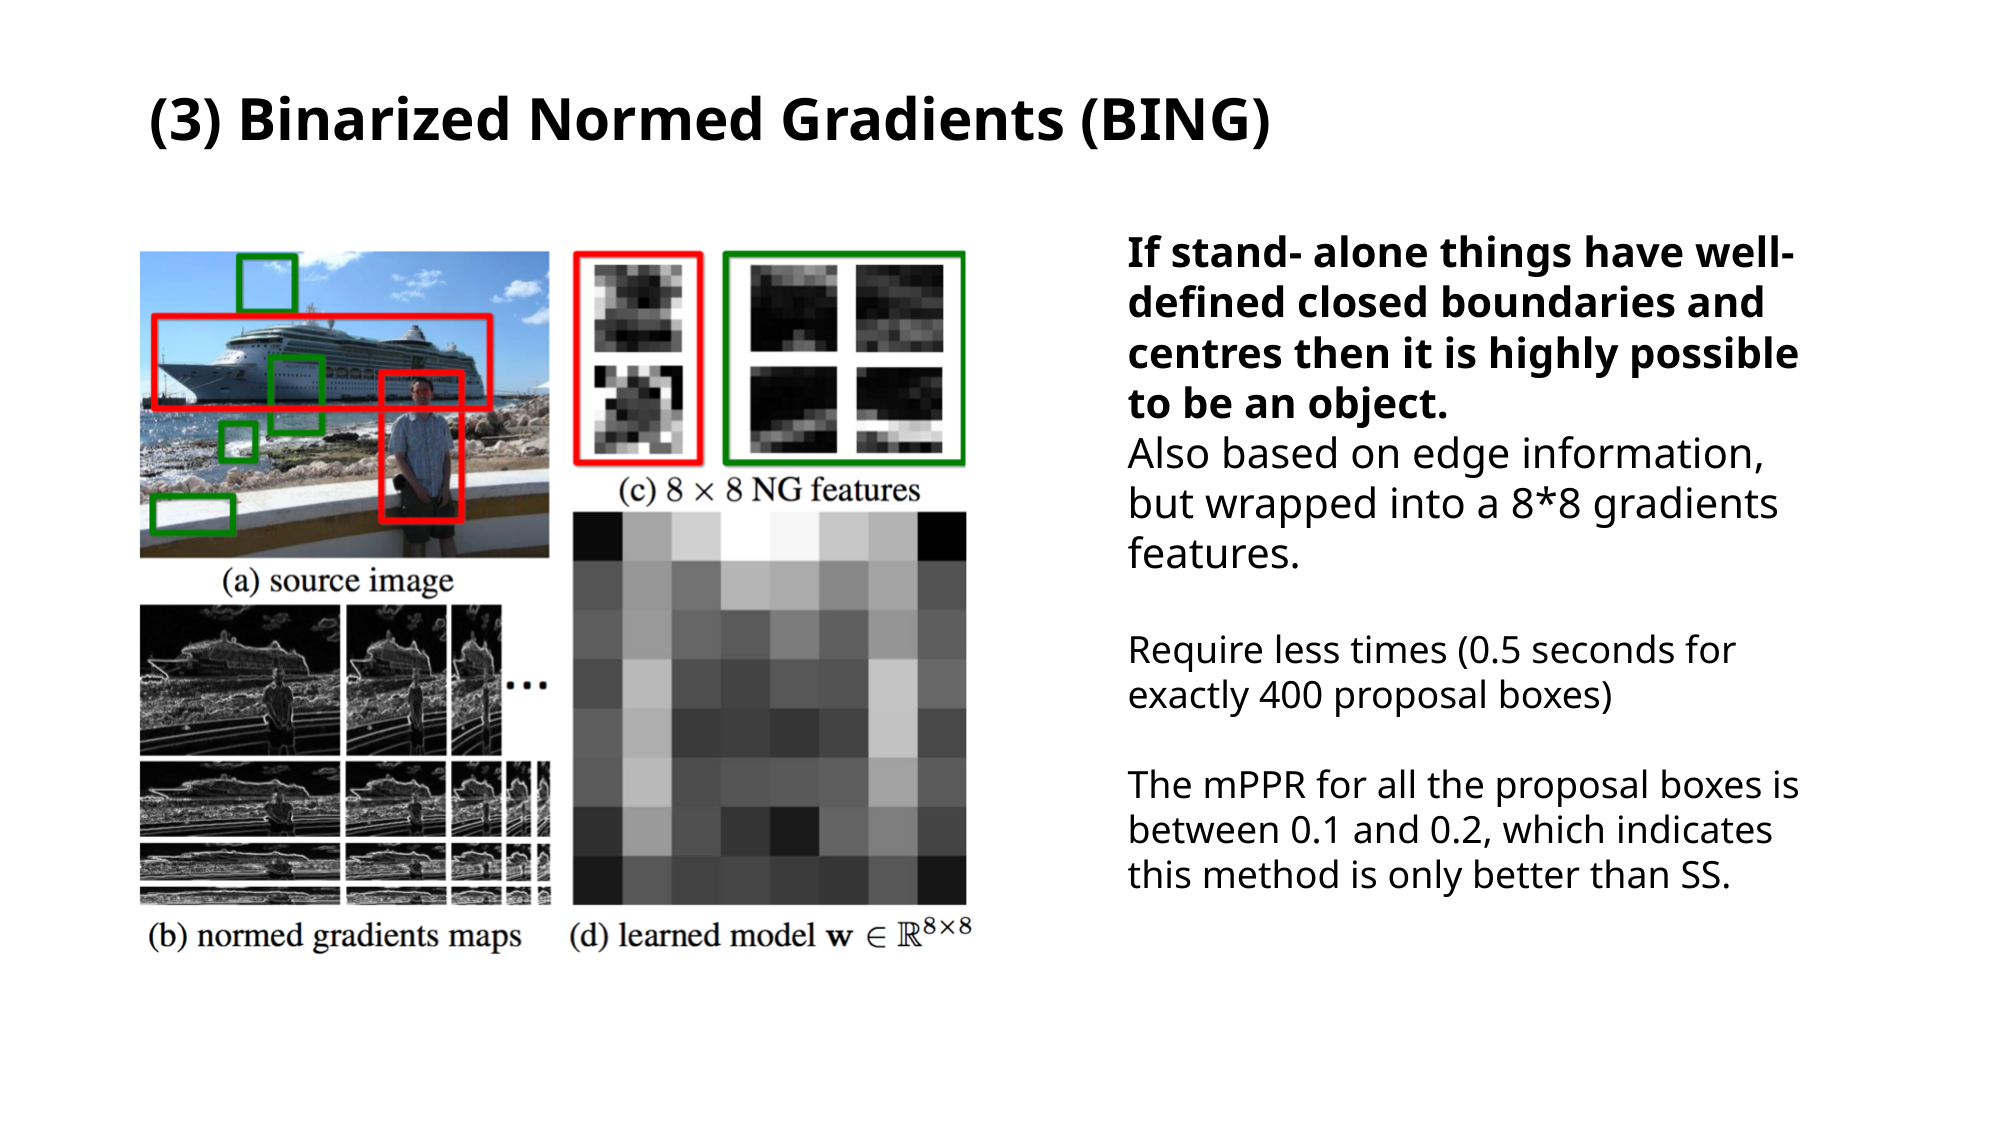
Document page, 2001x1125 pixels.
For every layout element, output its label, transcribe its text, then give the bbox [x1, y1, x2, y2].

text_box If stand- alone things have well-defined closed boundaries and centres then it is highly possible to be an object. Also based on edge information, but wrapped into a 8*8 gradients features. Require less times (0.5 seconds for exactly 400 proposal boxes) The mPPR for all the proposal boxes is between 0.1 and 0.2, which indicates this method is only better than SS. [1112, 218, 1839, 994]
picture [134, 242, 975, 960]
text_box (3) Binarized Normed Gradients (BING) [134, 75, 1314, 160]
